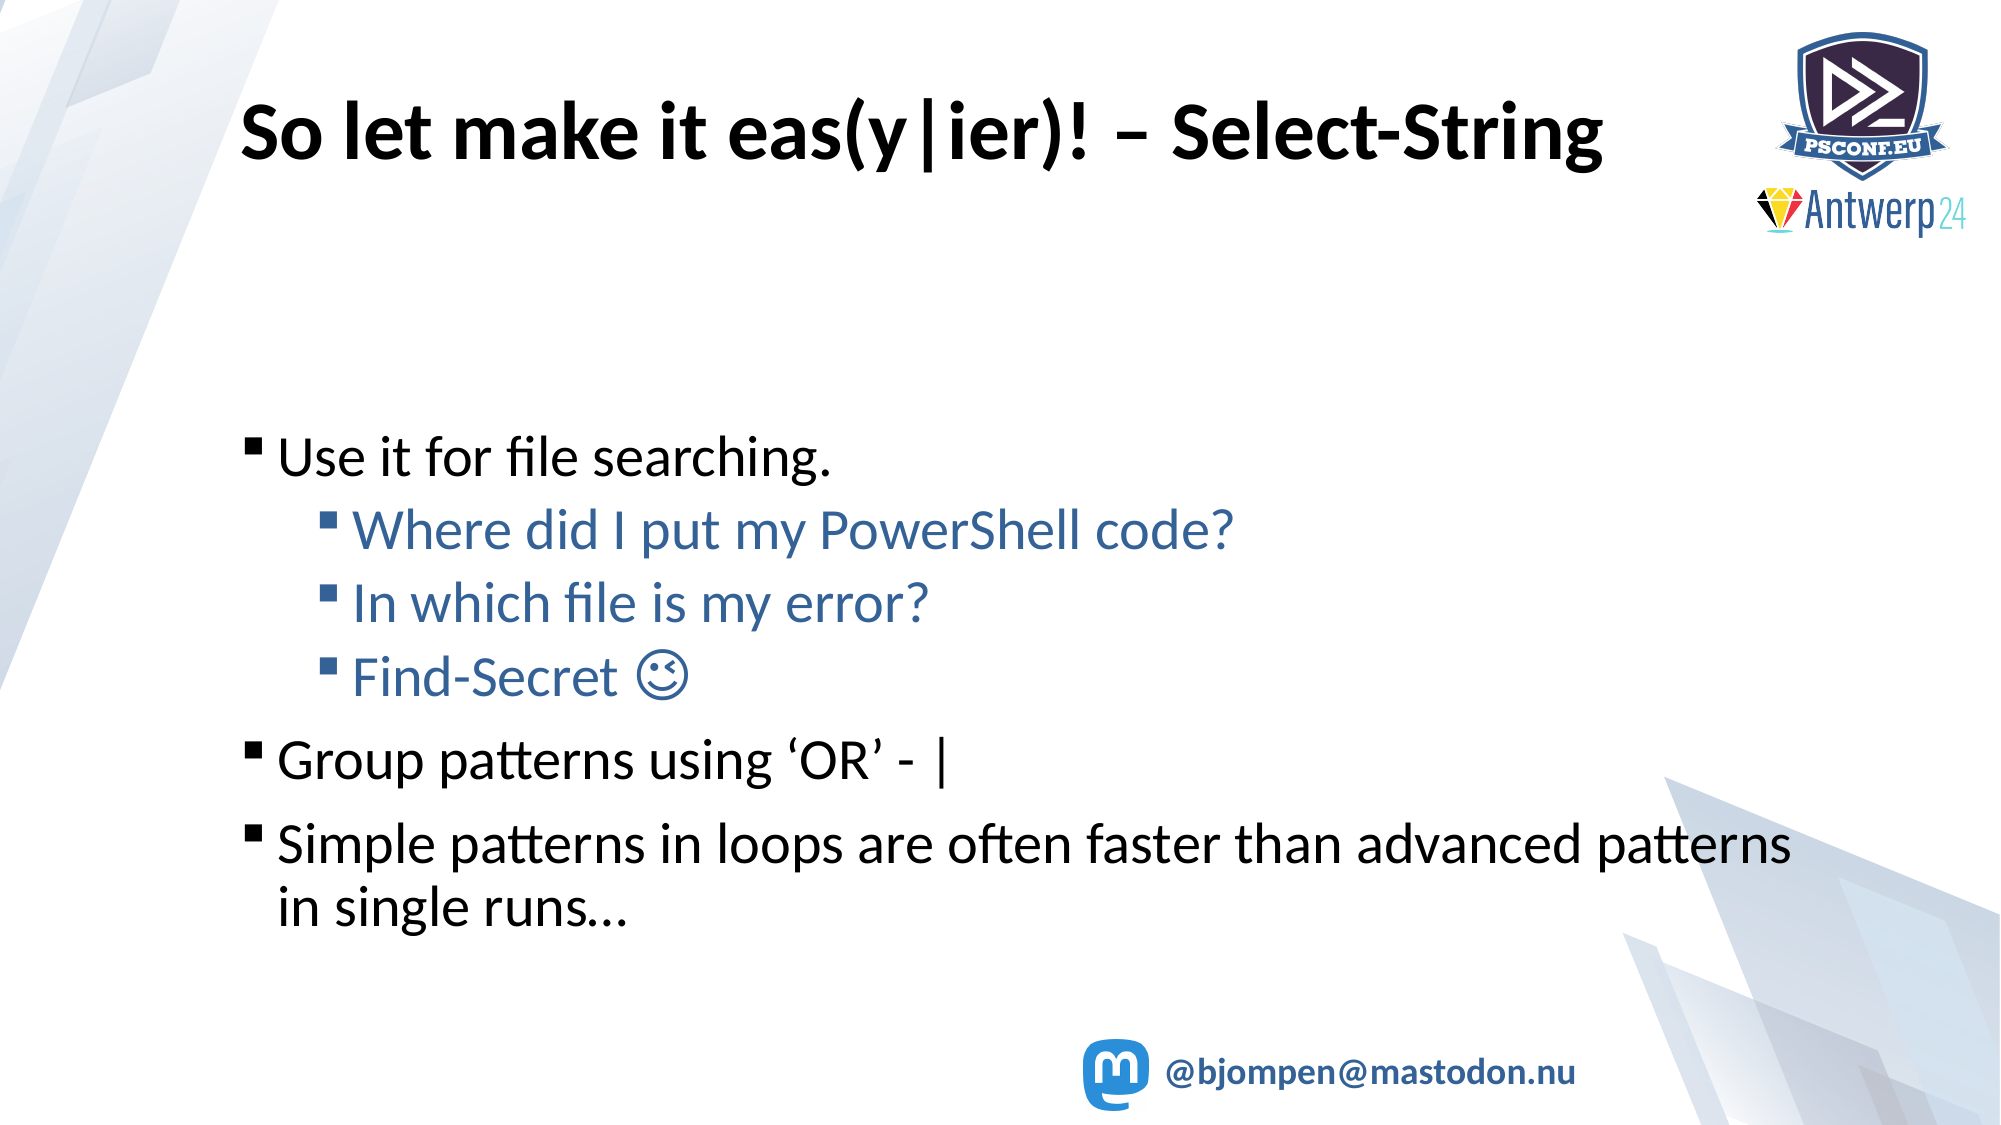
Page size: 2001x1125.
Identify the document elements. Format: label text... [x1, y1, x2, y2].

title So let make it eas(y|ier)! – Select-String [225, 48, 1849, 218]
list Use it for file searching. Where did I put my PowerShell code? In which file is my error? Find-Secret 😉 Group patterns using ‘OR’ - | Simple patterns in loops are often faster than advanced patterns in single runs… [225, 380, 1821, 985]
picture [0, 0, 2000, 1125]
